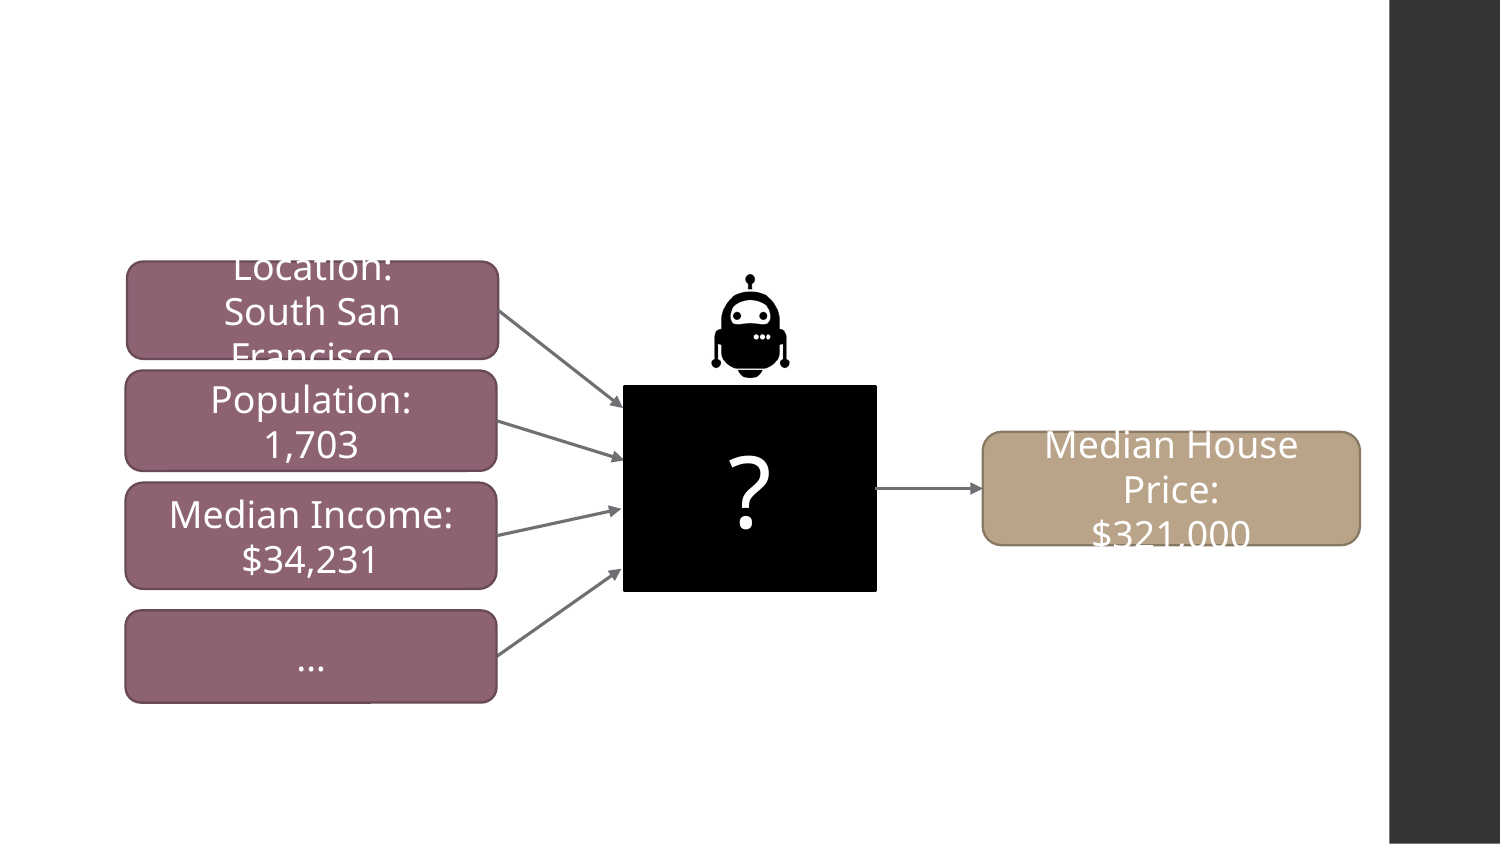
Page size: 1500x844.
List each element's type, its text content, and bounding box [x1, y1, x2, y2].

text_box Median Income: $34,231 [124, 481, 498, 591]
text_box ? [623, 385, 877, 592]
picture [698, 274, 802, 378]
text_box Population: 1,703 [124, 369, 495, 473]
text_box … [124, 609, 498, 704]
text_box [496, 508, 622, 536]
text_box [496, 568, 622, 657]
text_box Median House Price: $321,000 [981, 430, 1362, 547]
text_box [496, 420, 625, 461]
text_box Location: South San Francisco [125, 260, 500, 361]
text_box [497, 309, 624, 409]
